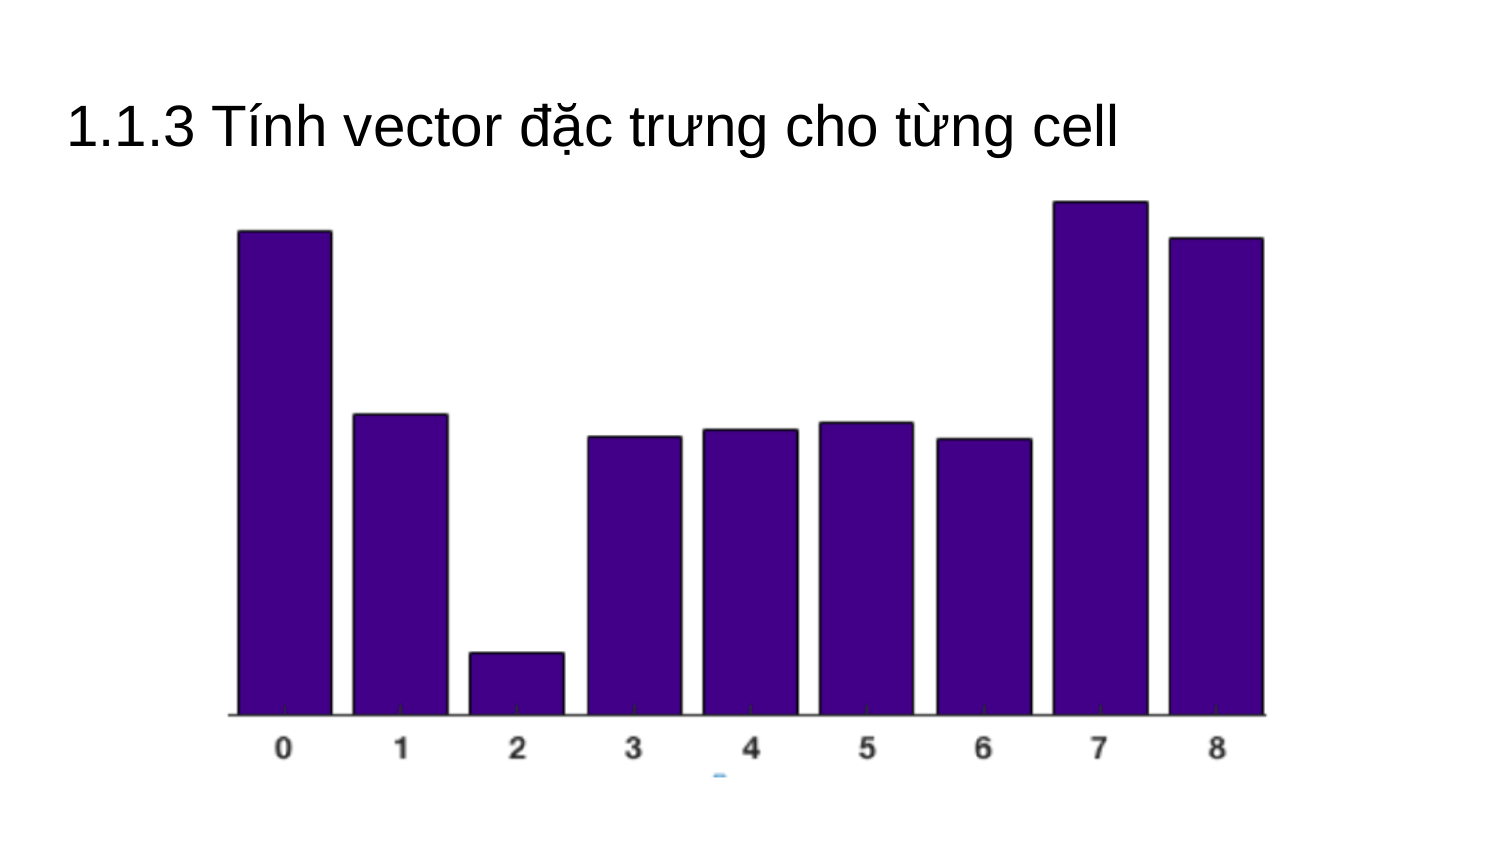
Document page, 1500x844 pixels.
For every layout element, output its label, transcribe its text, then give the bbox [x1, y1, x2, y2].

title 1.1.3 Tính vector đặc trưng cho từng cell [51, 72, 1449, 167]
picture [177, 173, 1323, 801]
